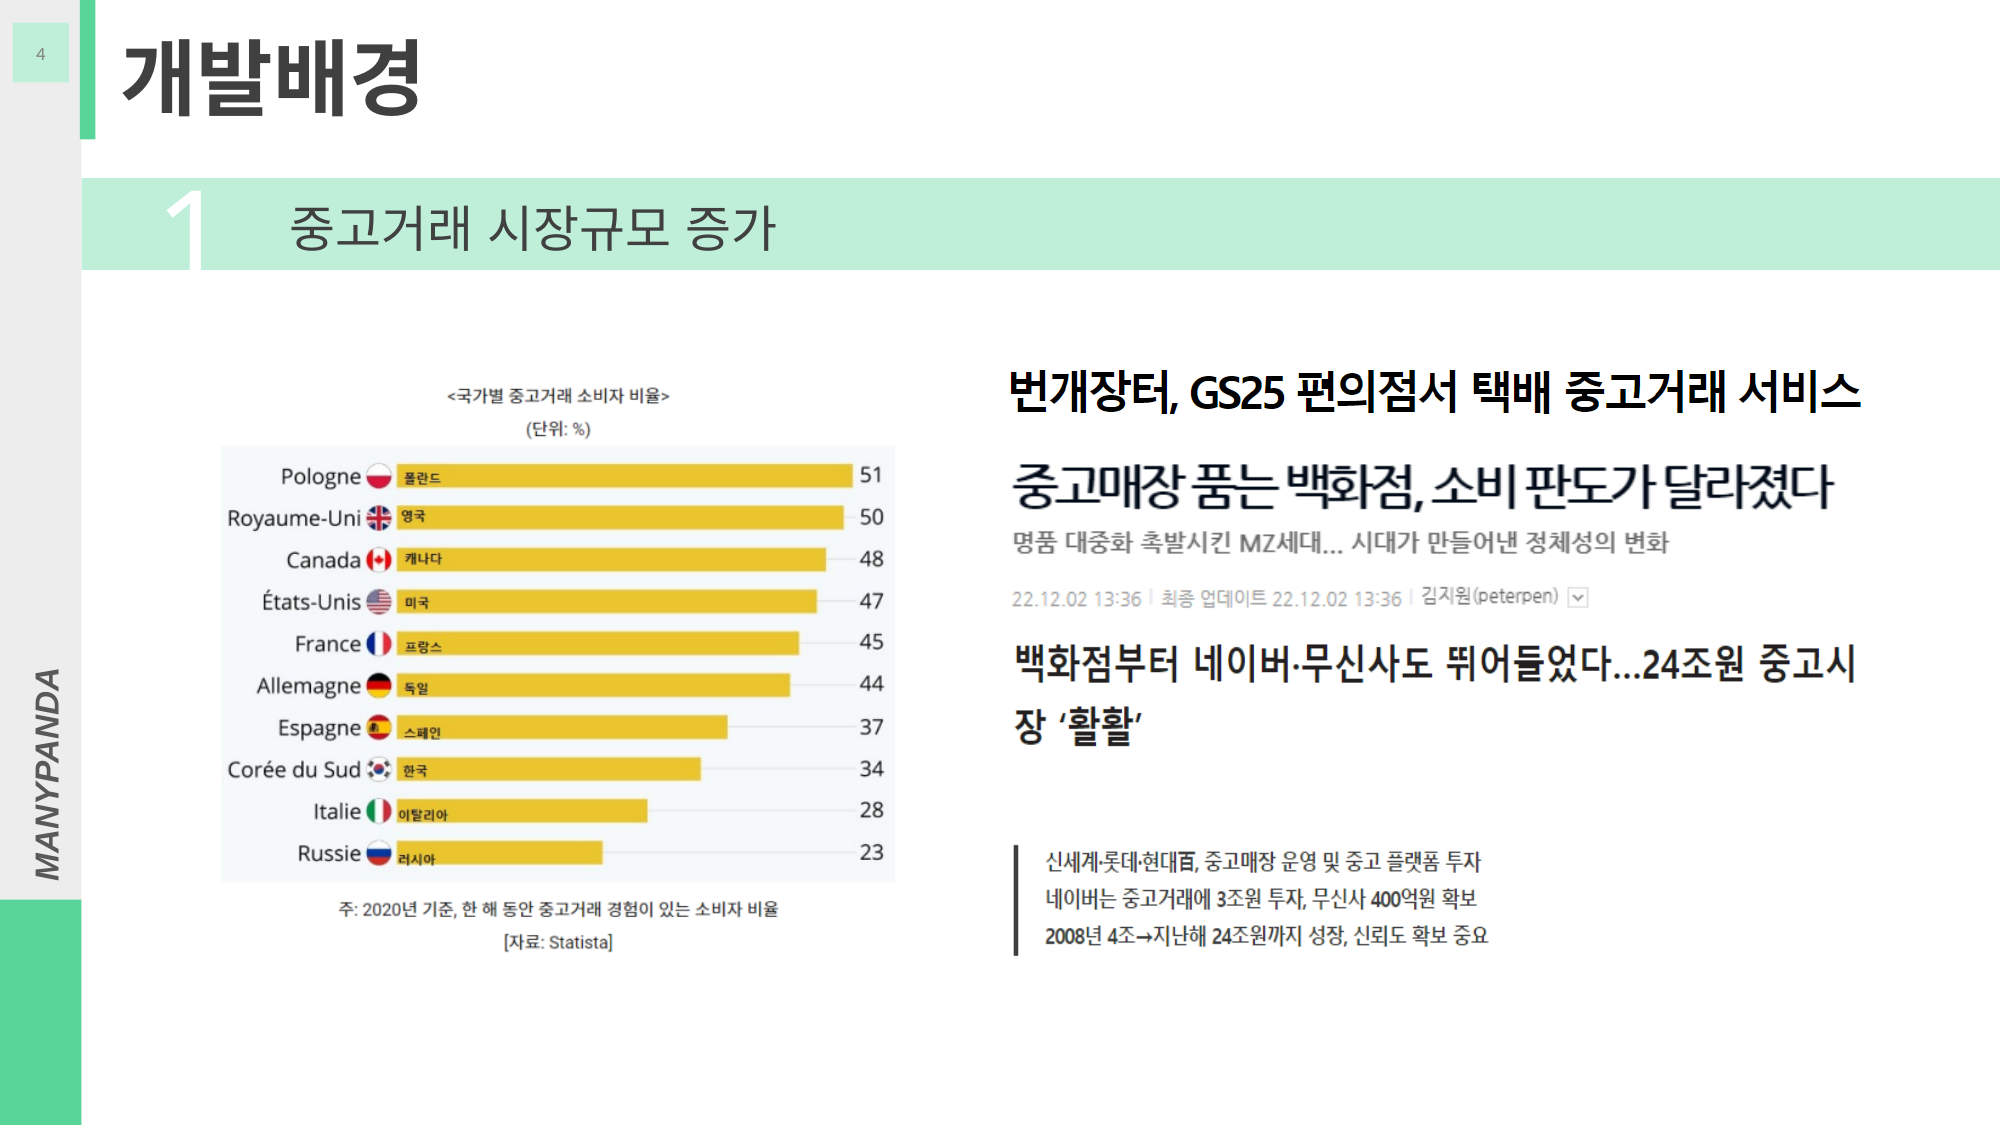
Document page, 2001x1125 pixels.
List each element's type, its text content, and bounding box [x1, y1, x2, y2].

picture [992, 350, 1877, 438]
text_box [79, 0, 96, 140]
text_box 1 [140, 147, 245, 317]
text_box [245, 177, 2000, 271]
text_box 중고거래 시장규모 증가 [274, 189, 793, 265]
text_box 개발배경 [105, 10, 469, 142]
picture [987, 444, 1867, 624]
picture [208, 361, 933, 968]
picture [1007, 638, 1872, 960]
slide_number 4 [12, 22, 69, 83]
text_box [81, 177, 140, 271]
